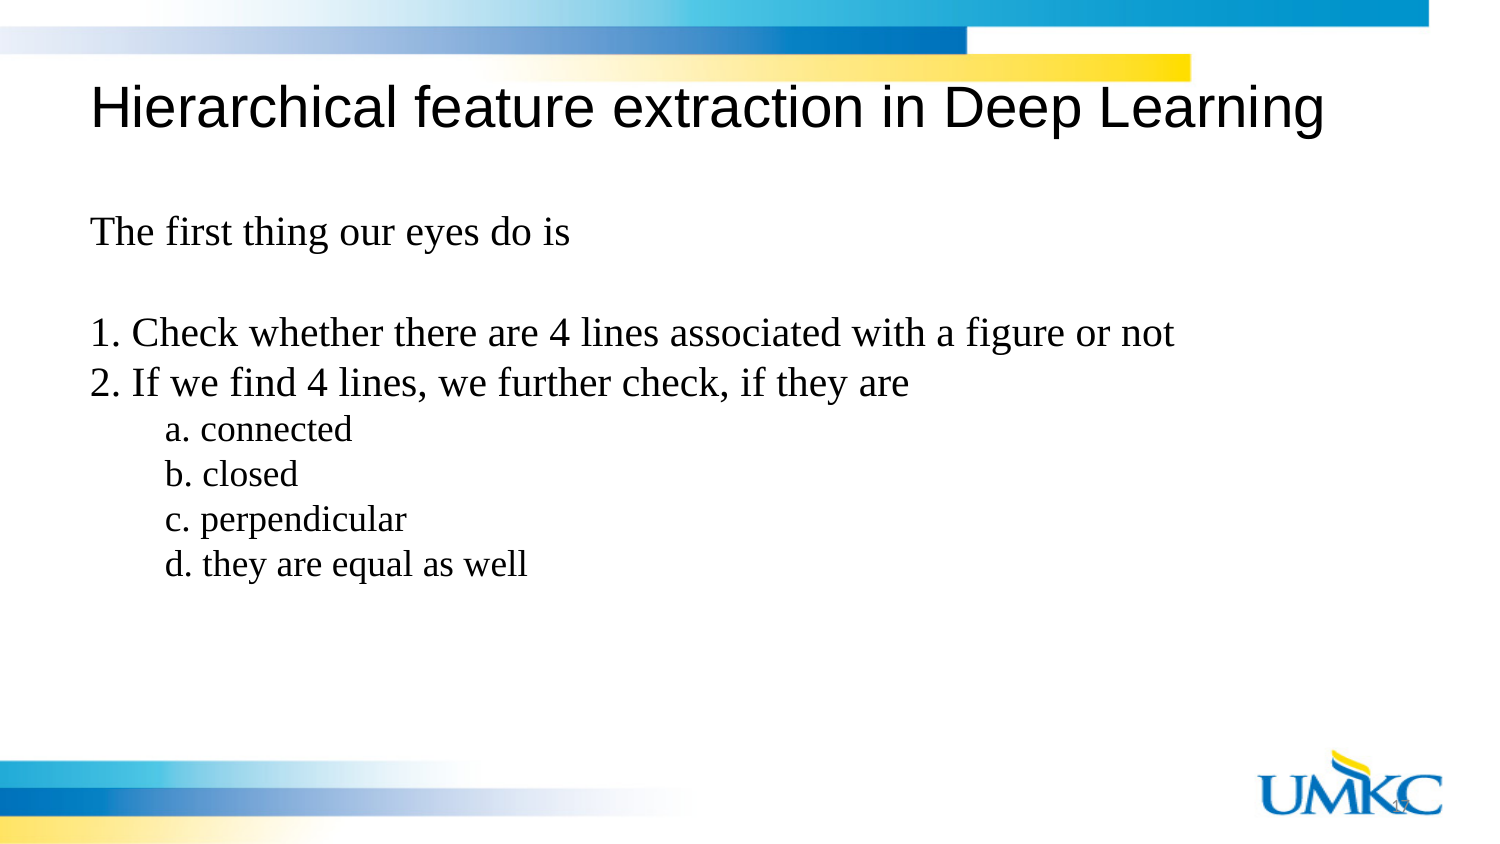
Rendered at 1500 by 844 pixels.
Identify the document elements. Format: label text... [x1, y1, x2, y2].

picture [0, 0, 1500, 844]
text_box The first thing our eyes do is 1. Check whether there are 4 lines associated with a figure or not 2. If we find 4 lines, we further check, if they are a. connected b. closed c. perpendicular d. they are equal as well [74, 196, 1425, 592]
title Hierarchical feature extraction in Deep Learning [75, 33, 1425, 175]
slide_number 17 [1074, 782, 1425, 827]
